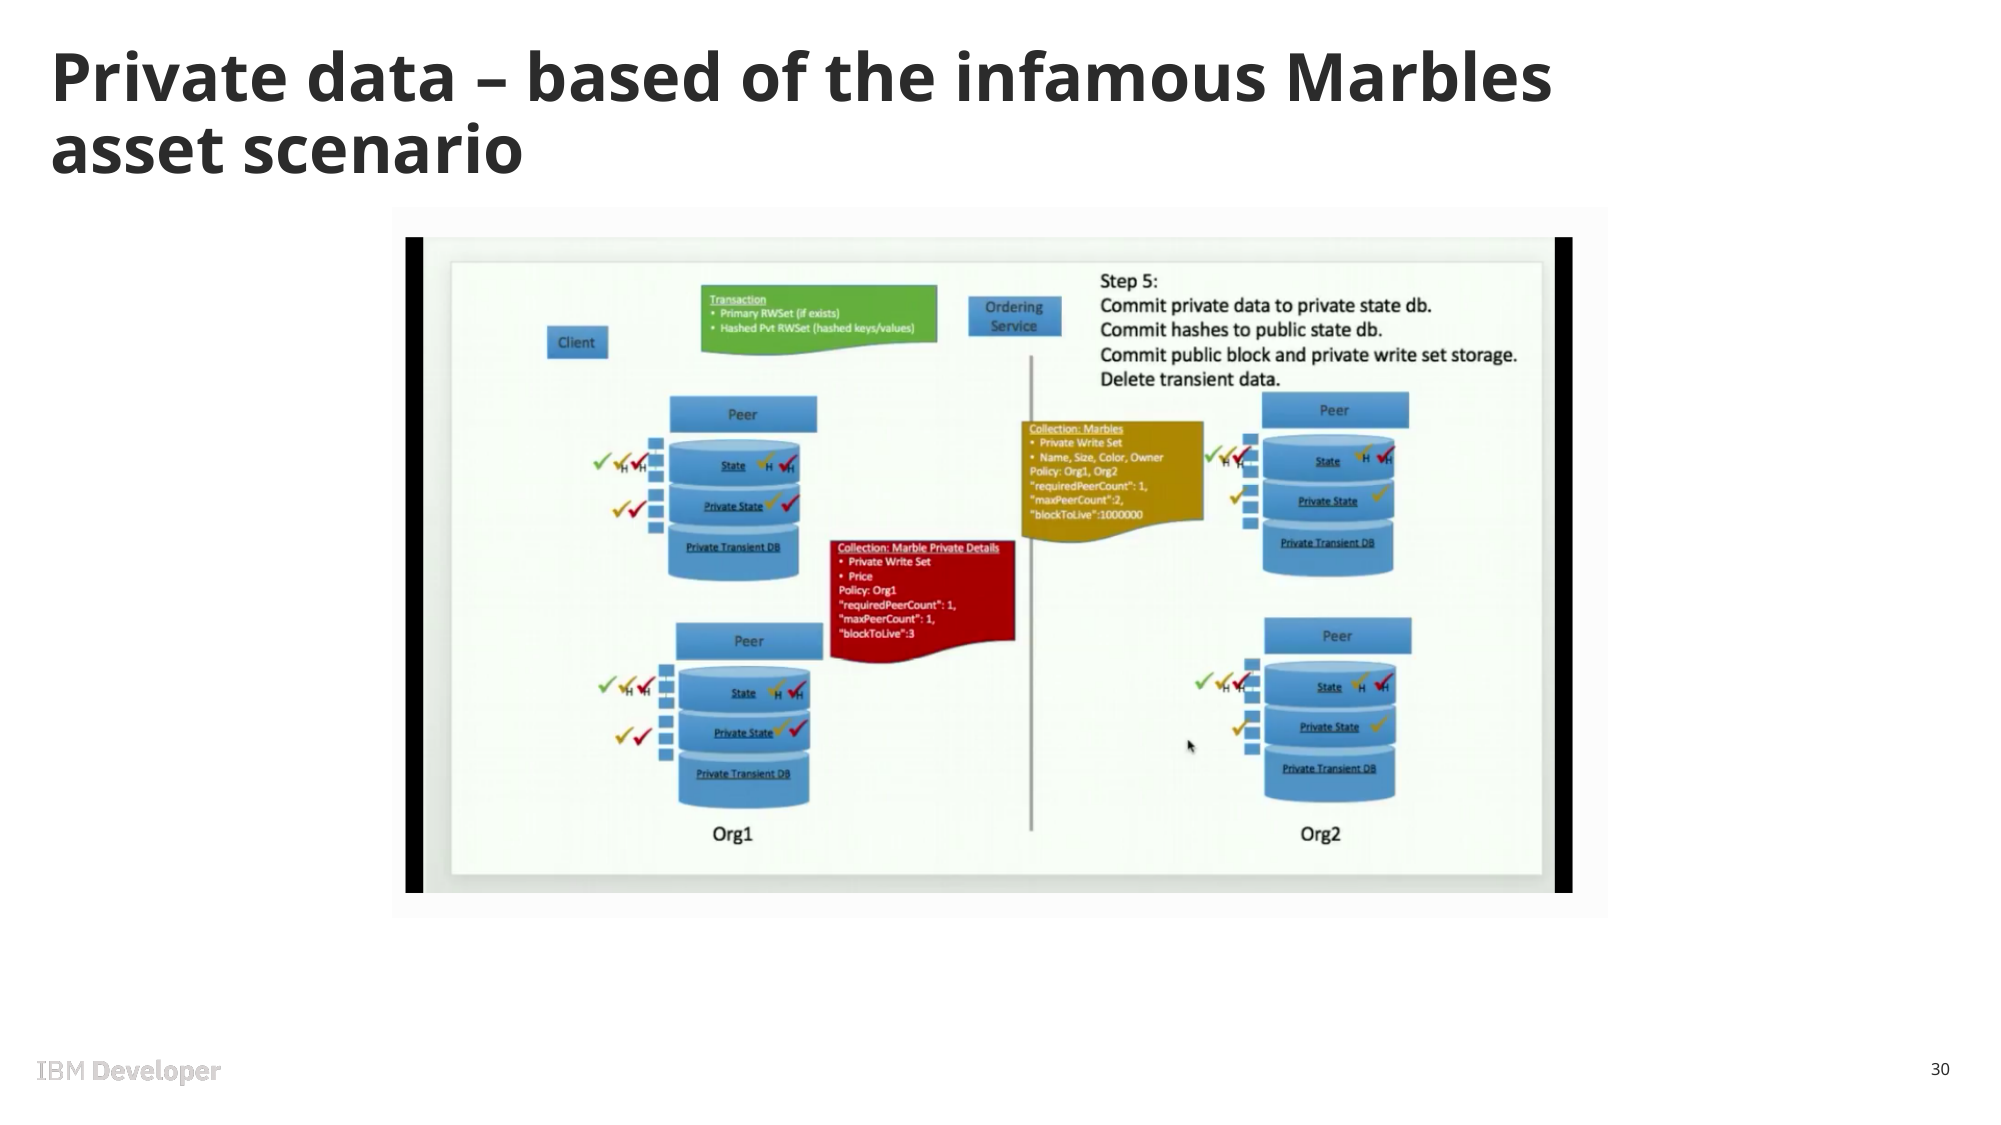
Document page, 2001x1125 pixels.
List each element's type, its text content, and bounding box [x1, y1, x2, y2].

picture [392, 206, 1608, 918]
title Private data – based of the infamous Marbles asset scenario [50, 43, 1610, 128]
slide_number 30 [1500, 1055, 1950, 1086]
